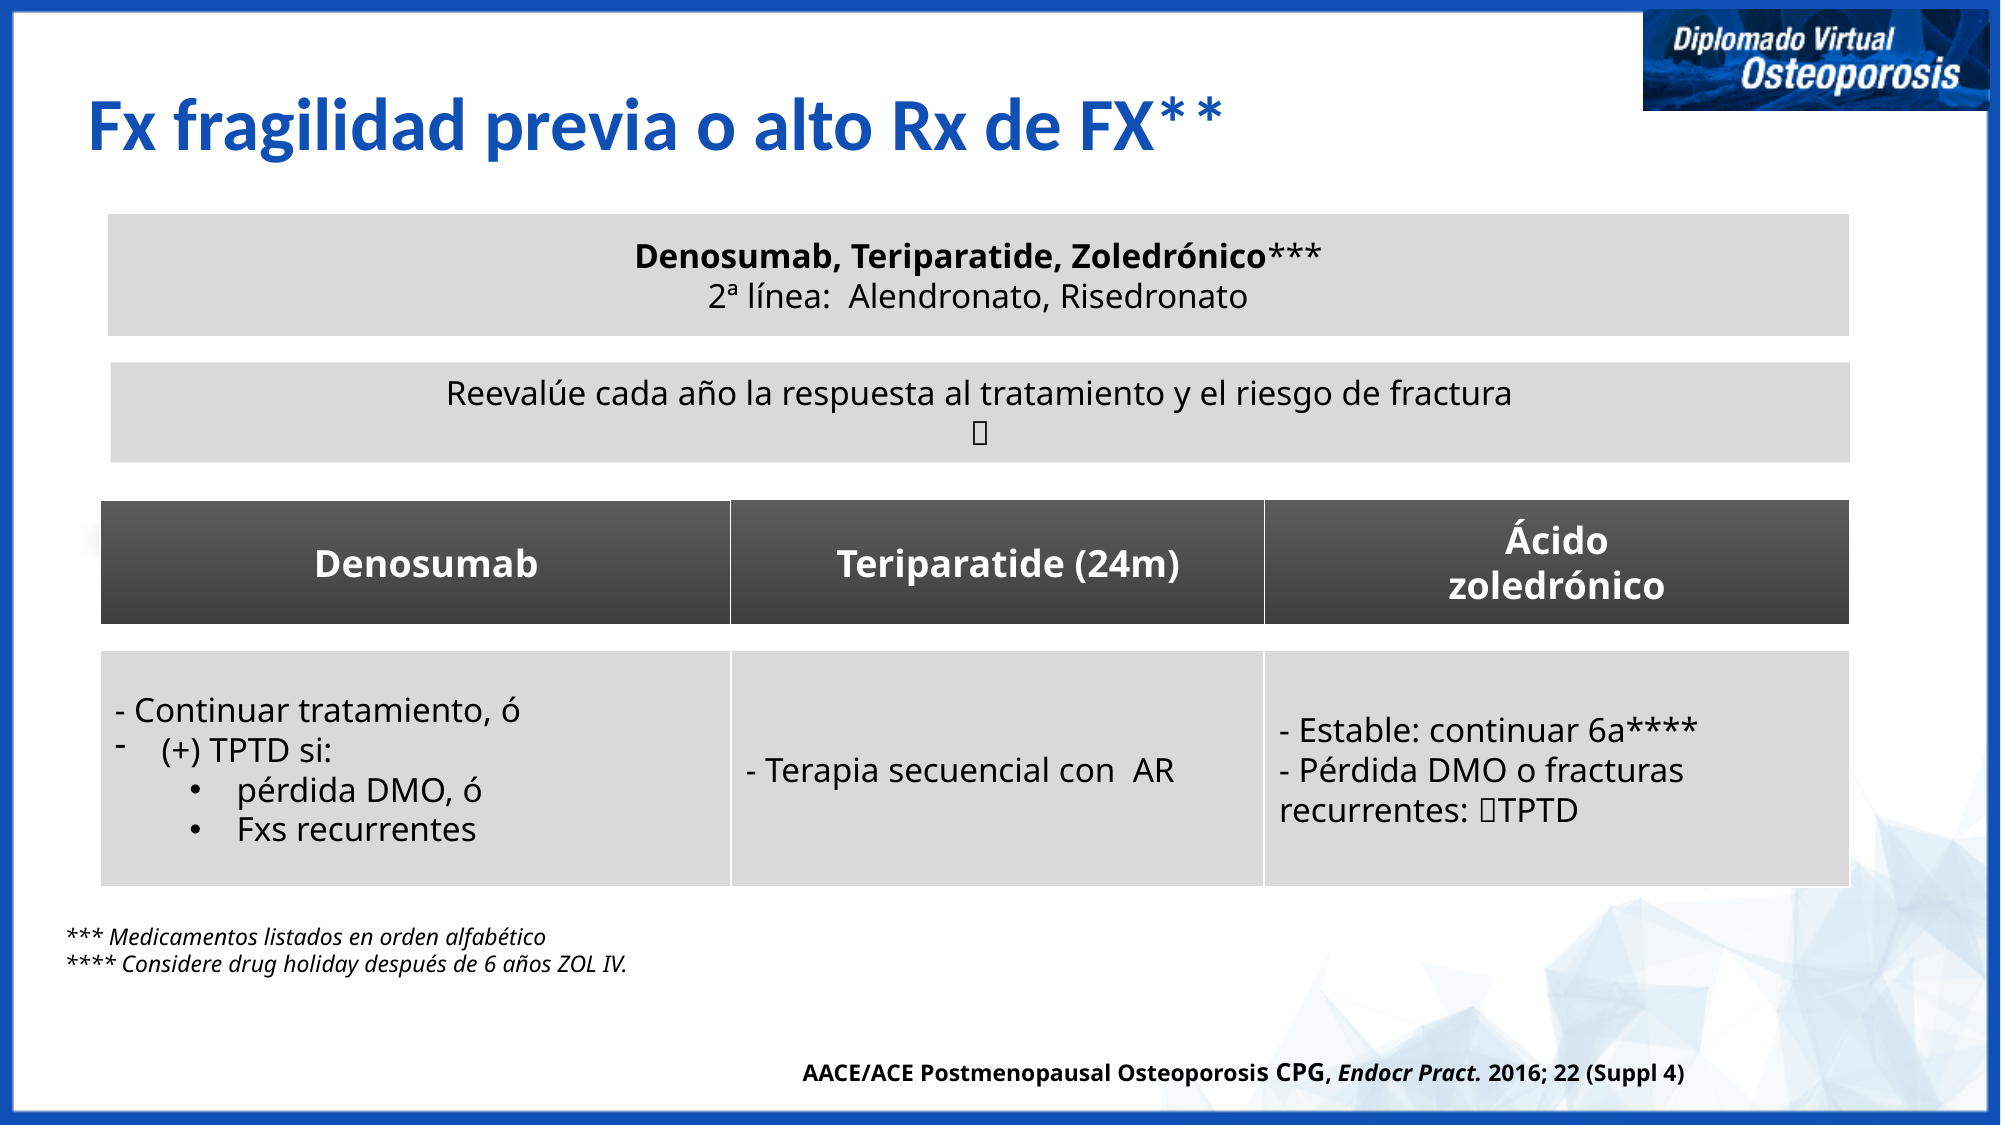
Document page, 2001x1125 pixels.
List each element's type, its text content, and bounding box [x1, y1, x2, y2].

text_box Ácido zoledrónico [1264, 499, 1850, 625]
text_box Denosumab, Teriparatide, Zoledrónico*** 2ª línea: Alendronato, Risedronato [106, 211, 1851, 338]
list Fx fragilidad previa o alto Rx de FX** [73, 68, 1503, 366]
text_box Teriparatide (24m) [730, 499, 1264, 625]
text_box - Estable: continuar 6a**** - Pérdida DMO o fracturas recurrentes: TPTD [1263, 649, 1851, 849]
text_box AACE/ACE Postmenopausal Osteoporosis CPG, Endocr Pract. 2016; 22 (Suppl 4) [787, 1048, 2000, 1094]
text_box Denosumab [99, 499, 753, 626]
text_box Reevalúe cada año la respuesta al tratamiento y el riesgo de fractura  [110, 361, 1851, 463]
picture [0, 0, 2001, 1125]
text_box *** Medicamentos listados en orden alfabético **** Considere drug holiday después de 6 años ZOL IV. [0, 849, 2000, 1063]
text_box - Continuar tratamiento, ó (+) TPTD si: pérdida DMO, ó Fxs recurrentes [99, 649, 730, 849]
text_box - Terapia secuencial con AR [730, 649, 1263, 849]
